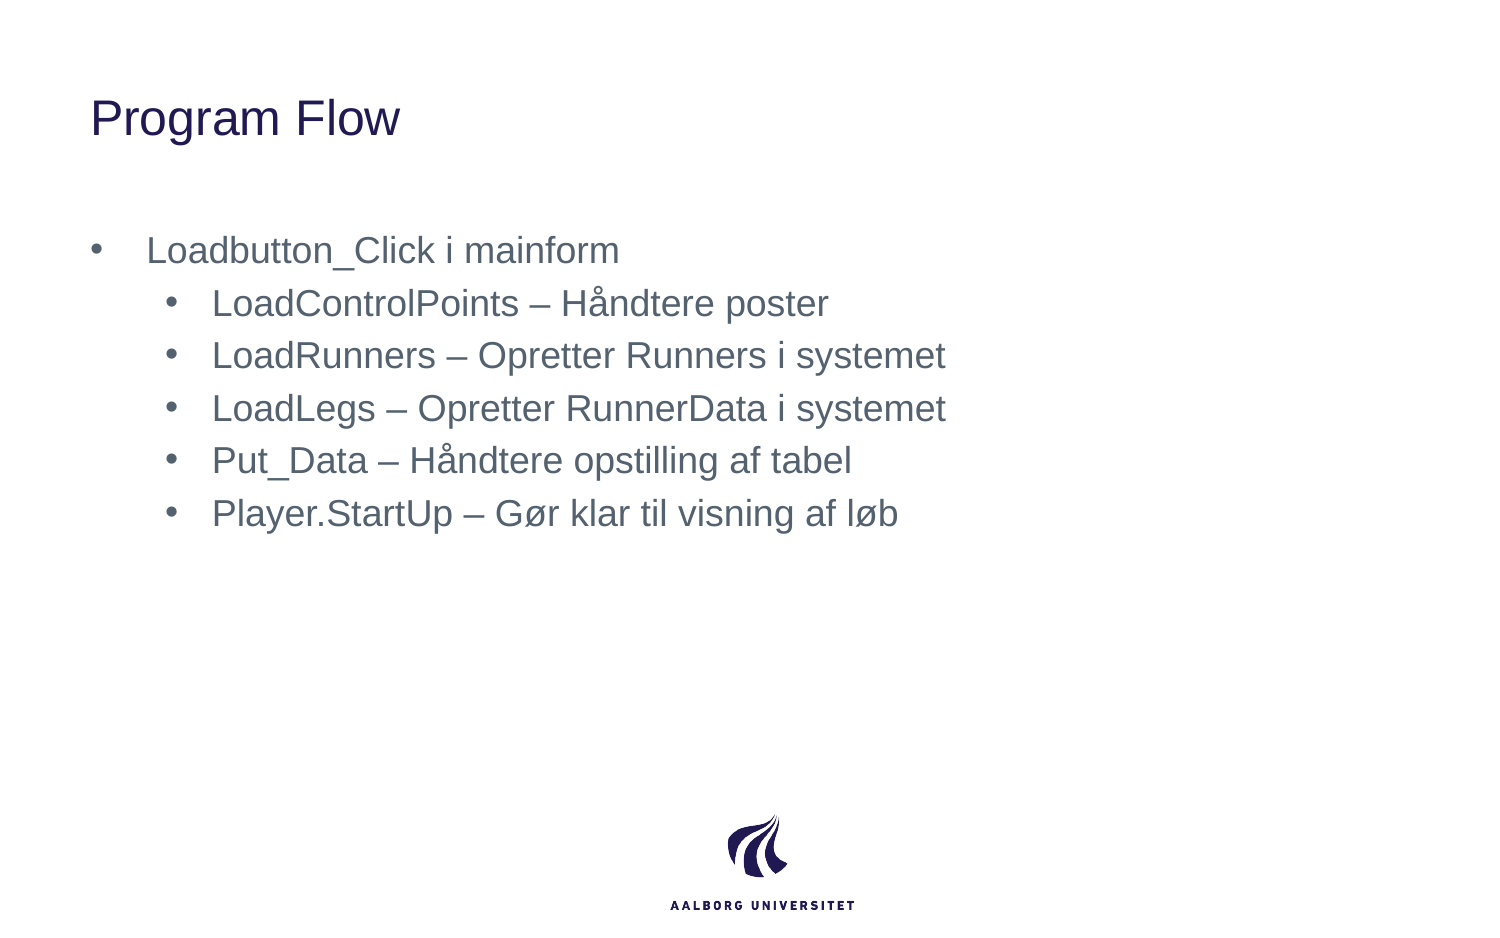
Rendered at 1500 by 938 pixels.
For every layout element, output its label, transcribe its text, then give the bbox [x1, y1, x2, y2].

picture [655, 799, 869, 925]
title Program Flow [75, 37, 1425, 194]
list Loadbutton_Click i mainform LoadControlPoints – Håndtere poster LoadRunners – Opretter Runners i systemet LoadLegs – Opretter RunnerData i systemet Put_Data – Håndtere opstilling af tabel Player.StartUp – Gør klar til visning af løb [75, 218, 1425, 788]
